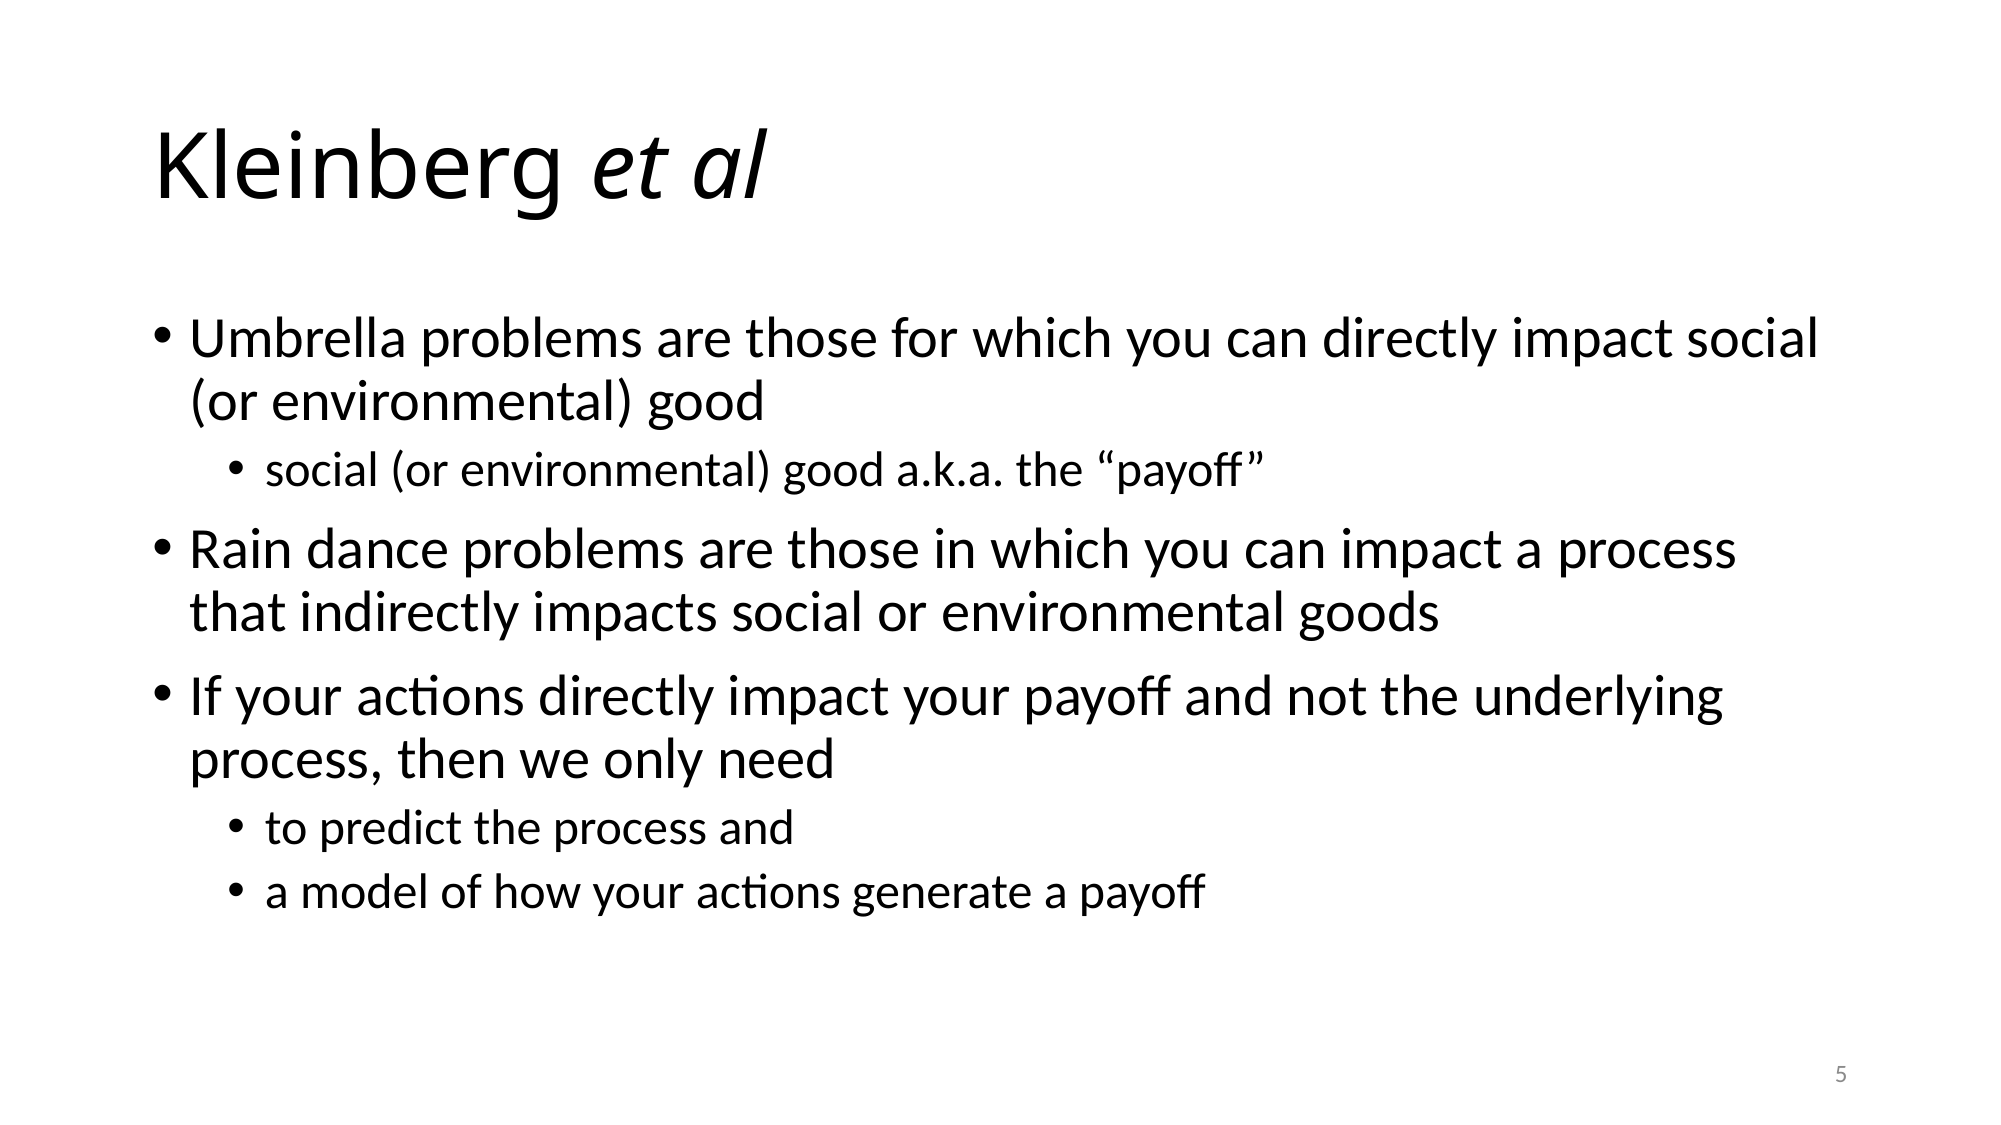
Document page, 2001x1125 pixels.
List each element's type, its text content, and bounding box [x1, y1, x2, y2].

title Kleinberg et al [137, 59, 1863, 278]
slide_number 5 [1412, 1042, 1863, 1103]
list Umbrella problems are those for which you can directly impact social (or environmental) good social (or environmental) good a.k.a. the “payoff” Rain dance problems are those in which you can impact a process that indirectly impacts social or environmental goods If your actions directly impact your payoff and not the underlying process, then we only need to predict the process and a model of how your actions generate a payoff [137, 299, 1863, 1014]
